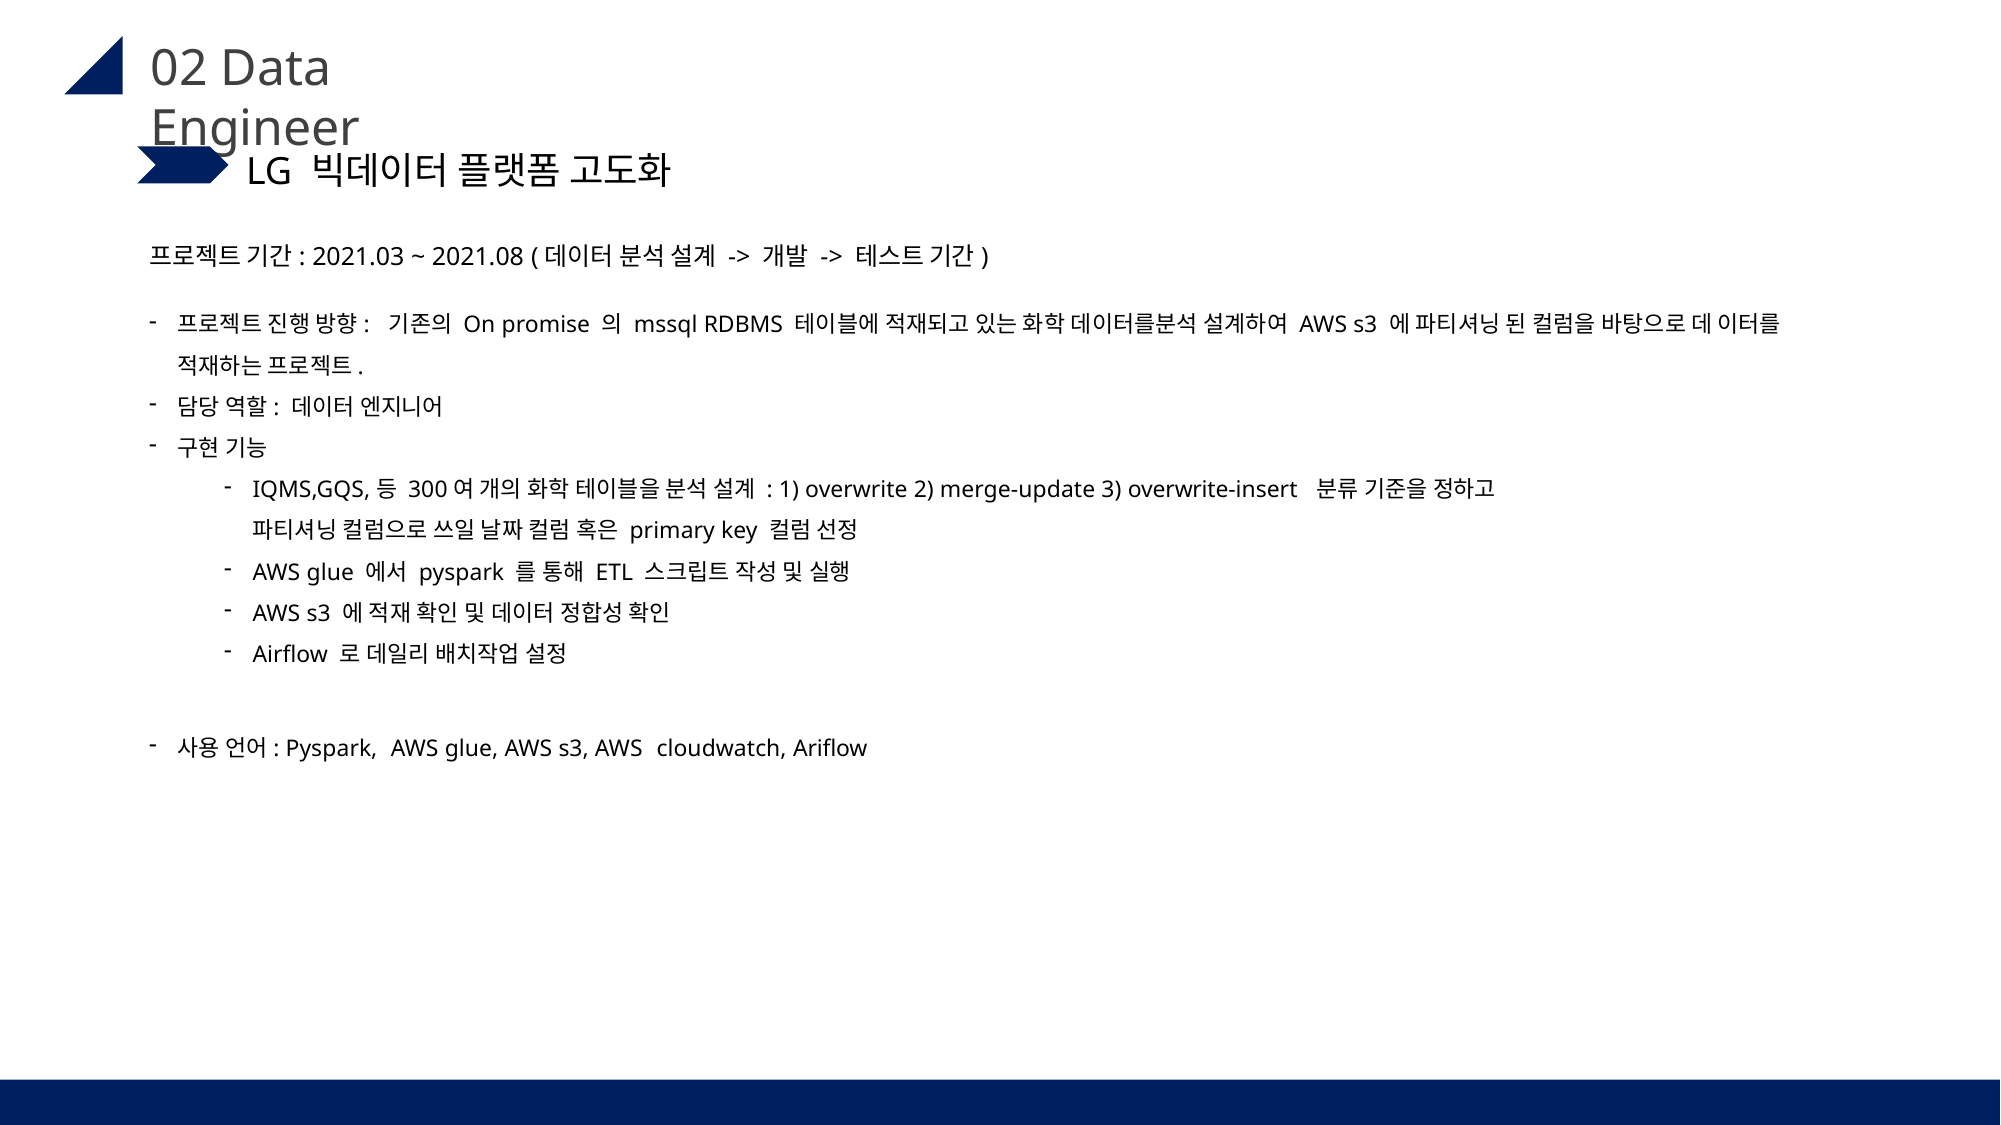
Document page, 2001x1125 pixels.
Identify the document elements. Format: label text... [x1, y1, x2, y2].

list 프로젝트 기간: 2021.03 ~ 2021.08 (데이터 분석 설계 -> 개발 -> 테스트 기간) 프로젝트 진행 방향: 기존의 On promise 의 mssql RDBMS 테이블에 적재되고 있는 화학 데이터를분석 설계하여 AWS s3 에 파티셔닝 된 컬럼을 바탕으로 데 이터를 적재하는 프로젝트. 담당 역할: 데이터 엔지니어 구현 기능 IQMS,GQS,등 300여 개의 화학 테이블을 분석 설계 : 1) overwrite 2) merge-update 3) overwrite-insert 분류 기준을 정하고 파티셔닝 컬럼으로 쓰일 날짜 컬럼 혹은 primary key 컬럼 선정 AWS glue 에서 pyspark 를 통해 ETL 스크립트 작성 및 실행 AWS s3 에 적재 확인 및 데이터 정합성 확인 Airflow 로 데일리 배치작업 설정 사용 언어: Pyspark, AWS glue, AWS s3, AWS cloudwatch, Ariflow [147, 238, 1794, 879]
text_box LG 빅데이터 플랫폼 고도화 [244, 144, 707, 192]
title 02 Data Engineer [148, 33, 546, 224]
text_box [137, 146, 229, 184]
text_box [0, 1079, 2000, 1125]
text_box [64, 36, 123, 95]
